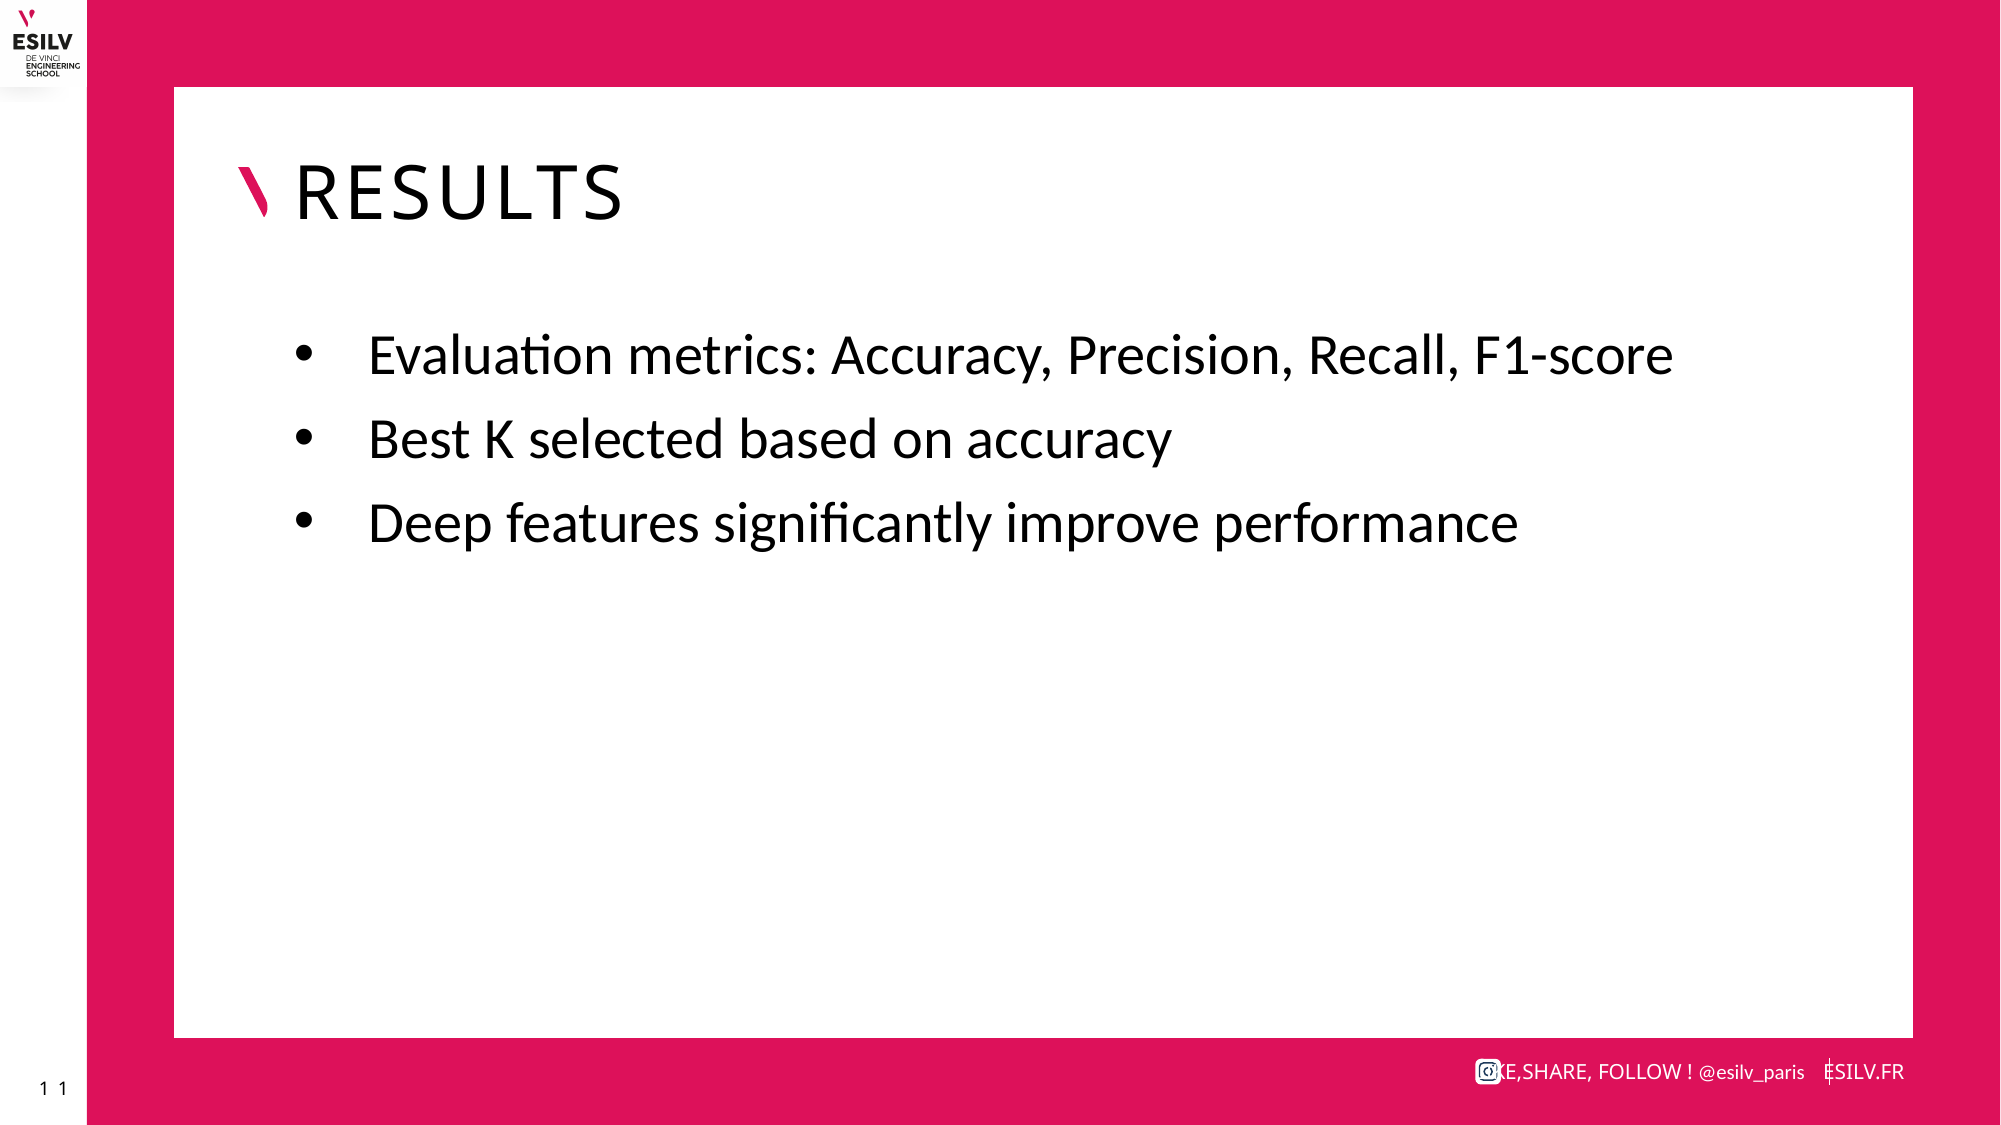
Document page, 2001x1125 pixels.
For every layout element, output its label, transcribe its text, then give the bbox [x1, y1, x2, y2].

title Results [293, 154, 1806, 267]
list Evaluation metrics: Accuracy, Precision, Recall, F1-score Best K selected based on accuracy Deep features significantly improve performance [293, 324, 1888, 1039]
slide_number 11 [19, 1077, 83, 1100]
picture [0, 0, 87, 87]
